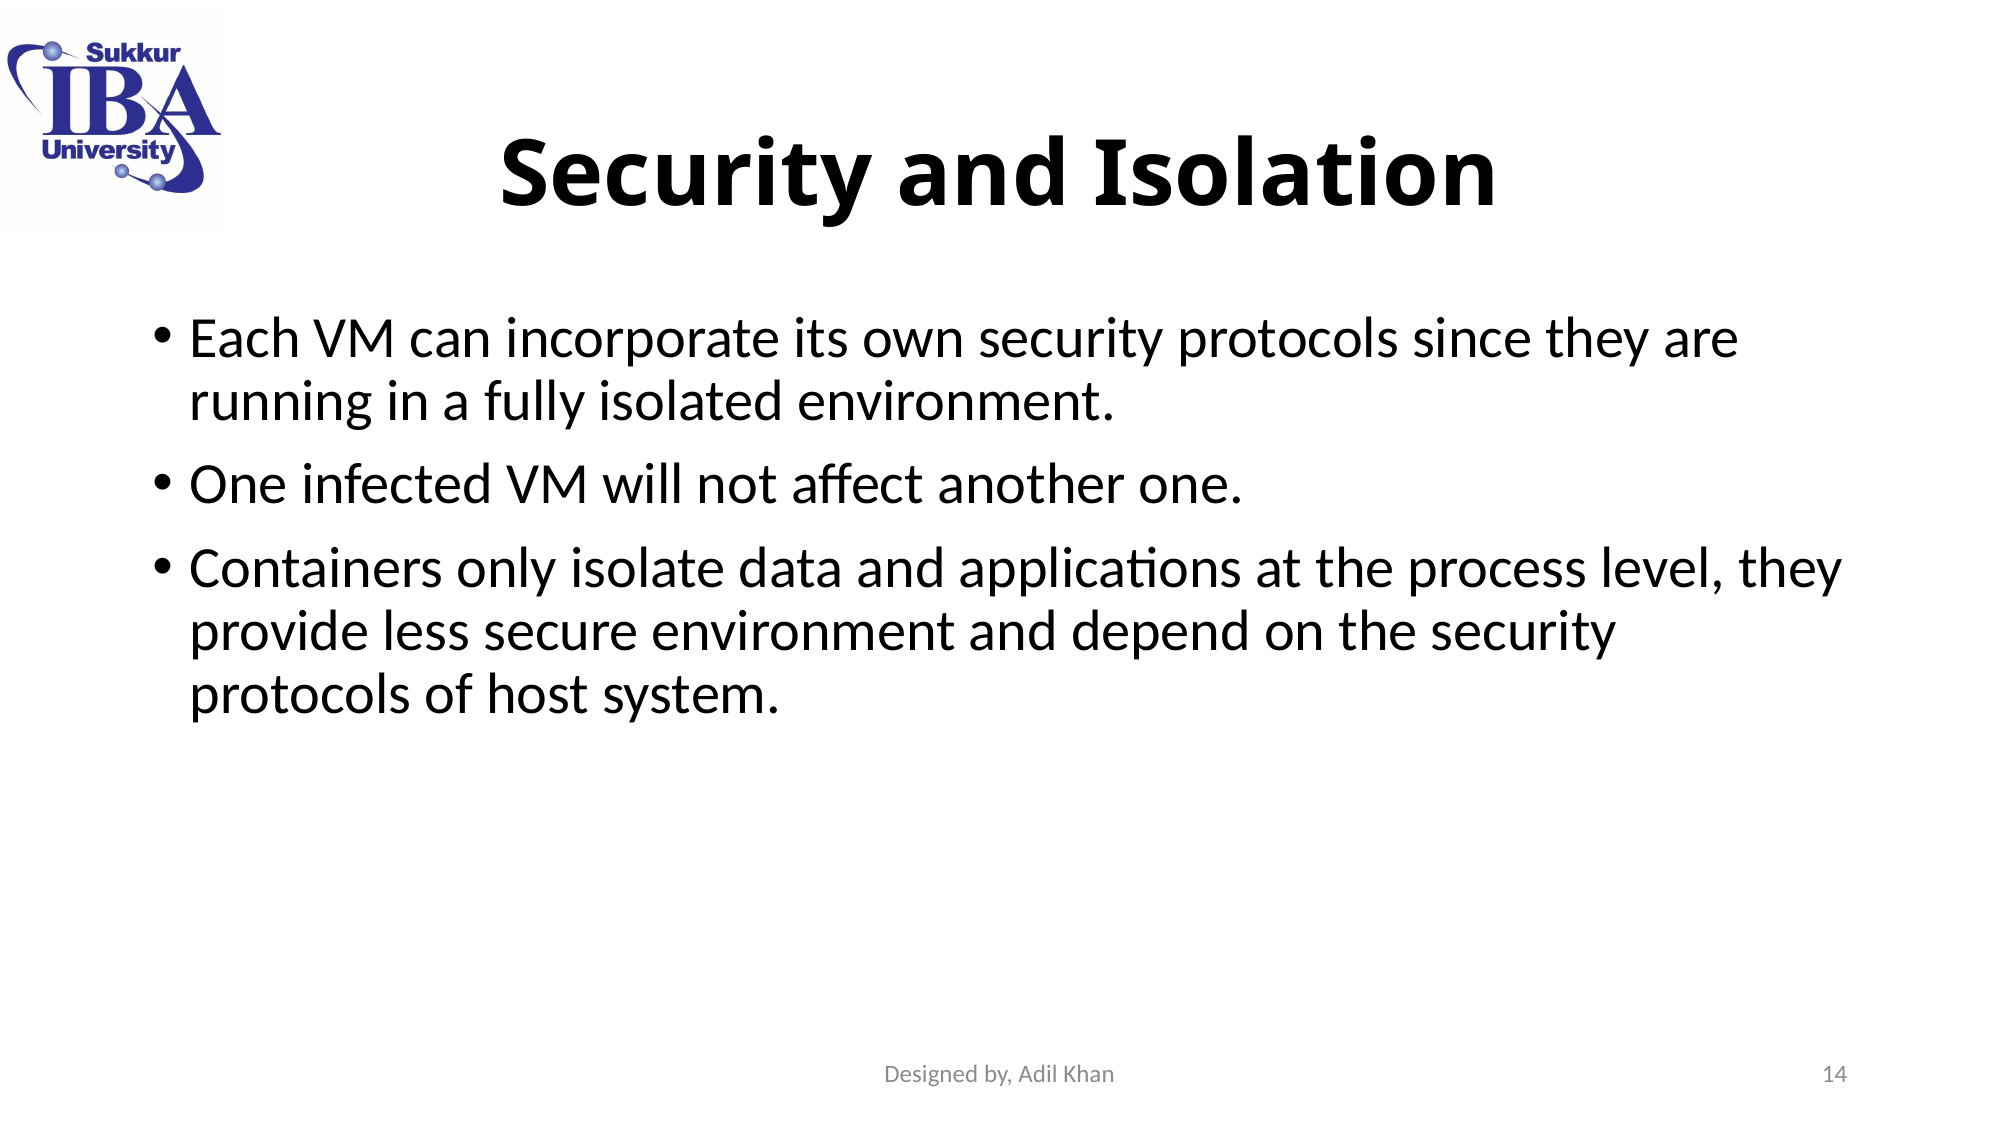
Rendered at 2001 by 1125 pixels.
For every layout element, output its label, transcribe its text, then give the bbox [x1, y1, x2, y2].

slide_number 14 [1412, 1042, 1863, 1103]
picture [1, 4, 227, 230]
footer Designed by, Adil Khan [662, 1042, 1338, 1103]
title Security and Isolation [137, 67, 1863, 285]
list Each VM can incorporate its own security protocols since they are running in a fully isolated environment. One infected VM will not affect another one. Containers only isolate data and applications at the process level, they provide less secure environment and depend on the security protocols of host system. [137, 299, 1863, 1014]
